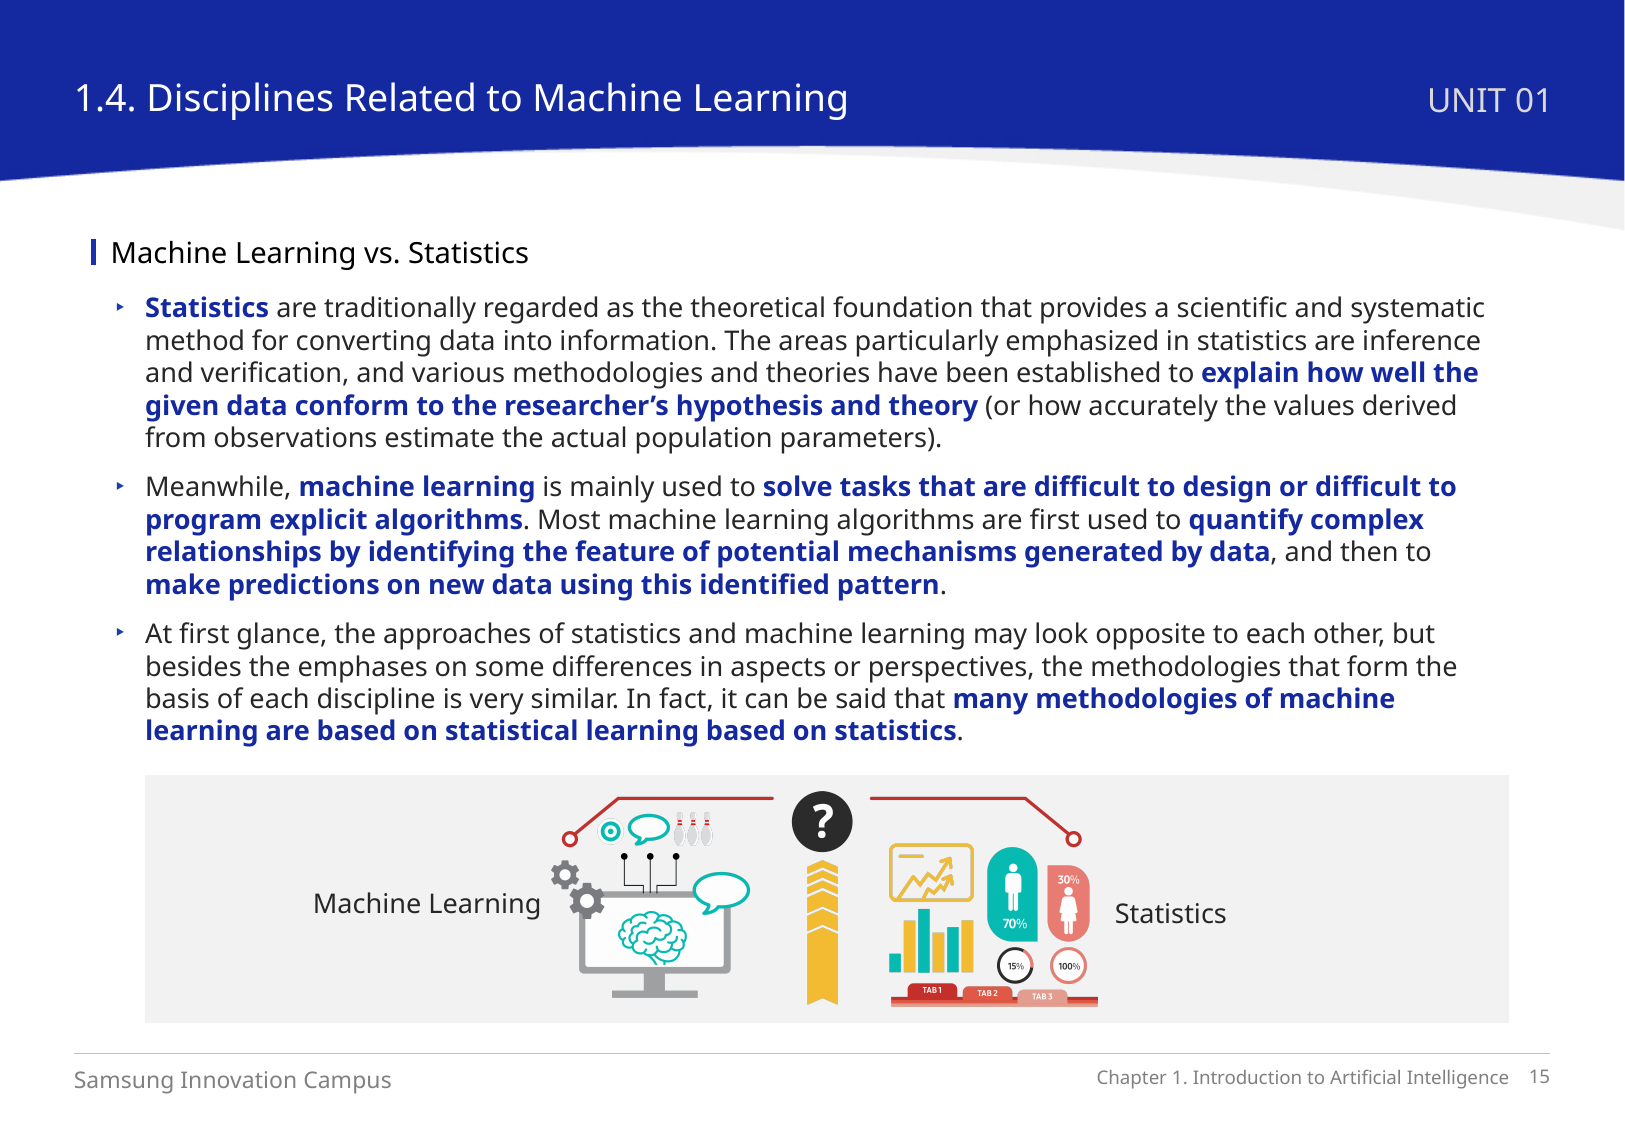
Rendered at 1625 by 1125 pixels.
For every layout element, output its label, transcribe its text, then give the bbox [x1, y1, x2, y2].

text_box Statistics are traditionally regarded as the theoretical foundation that provides a scientific and systematic method for converting data into information. The areas particularly emphasized in statistics are inference and verification, and various methodologies and theories have been established to explain how well the given data conform to the researcher’s hypothesis and theory (or how accurately the values derived from observations estimate the actual population parameters). Meanwhile, machine learning is mainly used to solve tasks that are difficult to design or difficult to program explicit algorithms. Most machine learning algorithms are first used to quantify complex relationships by identifying the feature of potential mechanisms generated by data, and then to make predictions on new data using this identified pattern. At first glance, the approaches of statistics and machine learning may look opposite to each other, but besides the emphases on some differences in aspects or perspectives, the methodologies that form the basis of each discipline is very similar. In fact, it can be said that many methodologies of machine learning are based on statistical learning based on statistics. [114, 278, 1532, 759]
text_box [73, 73, 1554, 120]
text_box Machine Learning vs. Statistics [91, 233, 1599, 270]
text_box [144, 775, 1510, 1024]
picture [0, 0, 1625, 1125]
